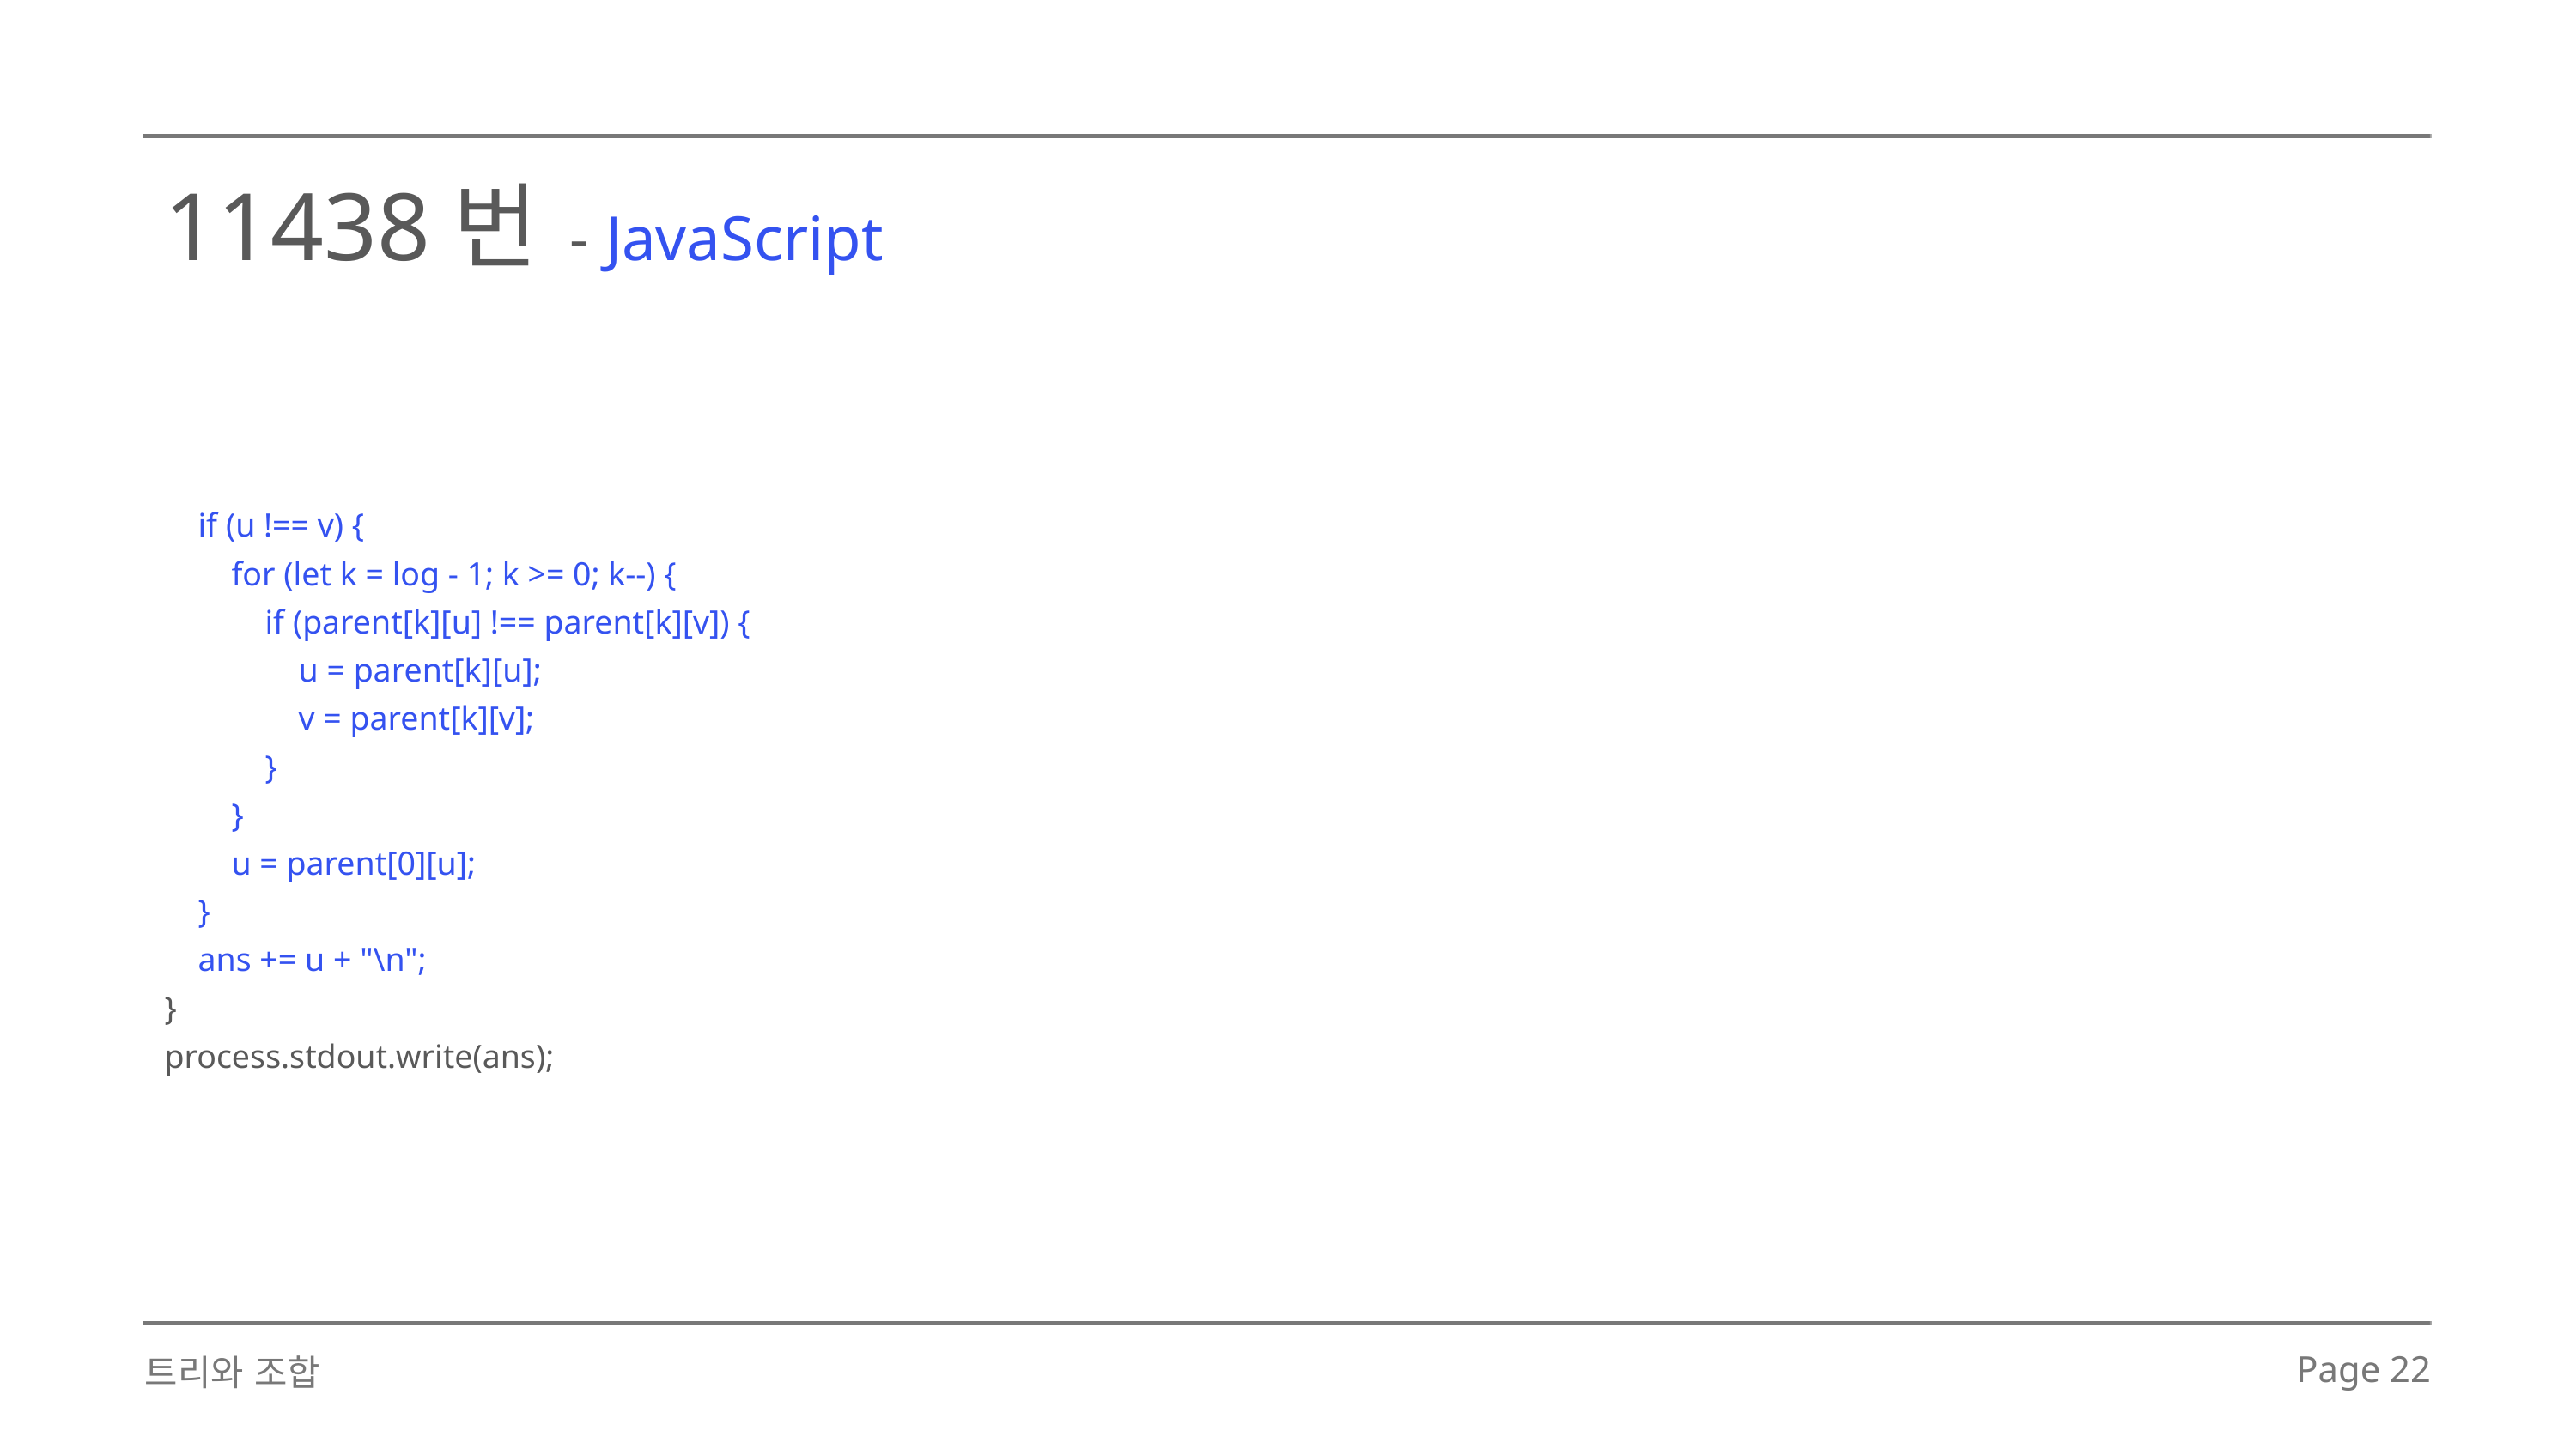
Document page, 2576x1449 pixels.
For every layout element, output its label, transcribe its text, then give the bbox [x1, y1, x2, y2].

picture [143, 133, 2432, 138]
text_box 11438번 - JavaScript [164, 157, 2488, 288]
text_box Page 22 [2287, 1344, 2432, 1395]
text_box if (u !== v) { for (let k = log - 1; k >= 0; k--) { if (parent[k][u] !== parent[k][v]) { u = parent[k][u]; v = parent[k][v]; } } u = parent[0][u]; } ans += u + "\n"; } process.stdout.write(ans); [164, 495, 1187, 1075]
picture [143, 1321, 2432, 1325]
text_box 트리와 조합 [144, 1348, 349, 1399]
